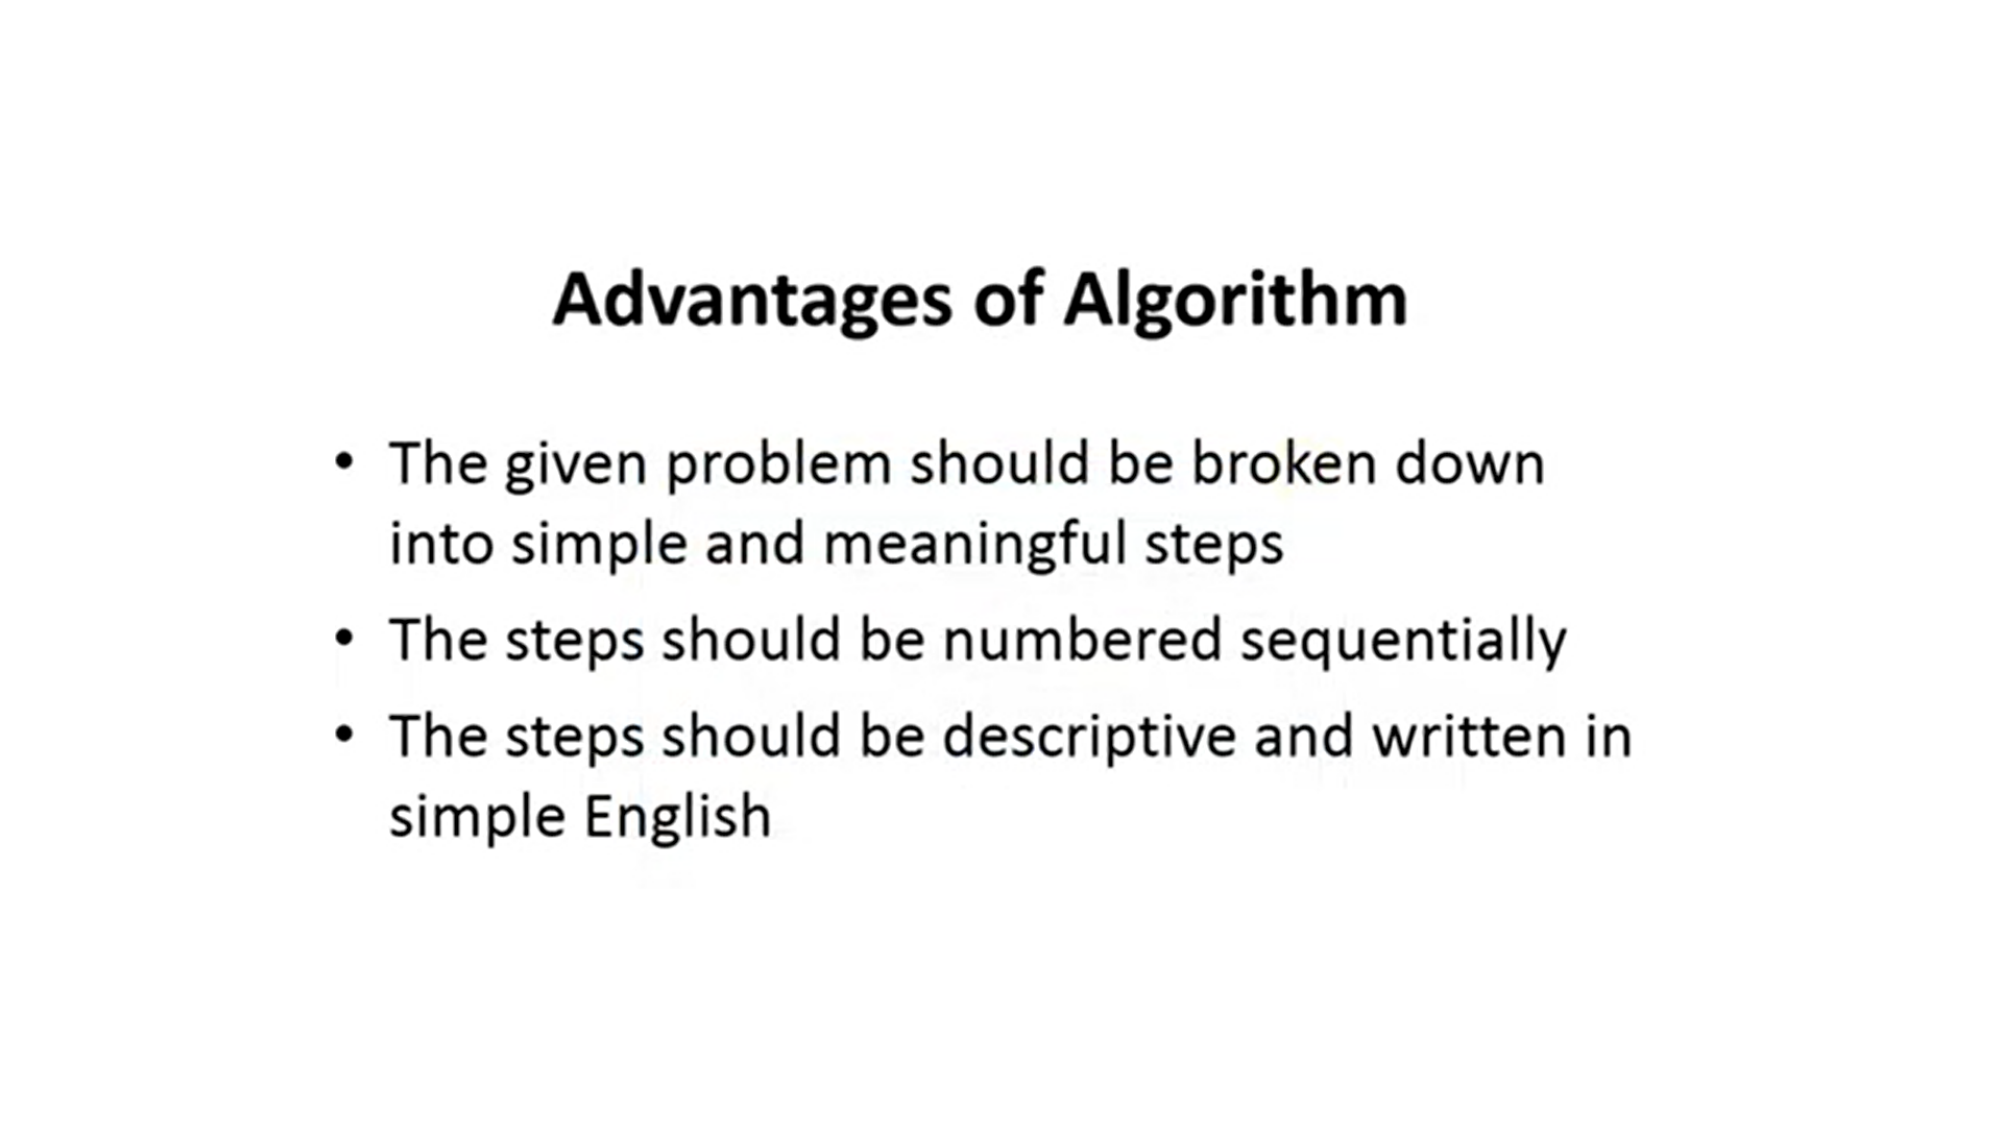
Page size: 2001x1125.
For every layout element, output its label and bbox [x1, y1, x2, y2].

picture [335, 235, 1665, 889]
